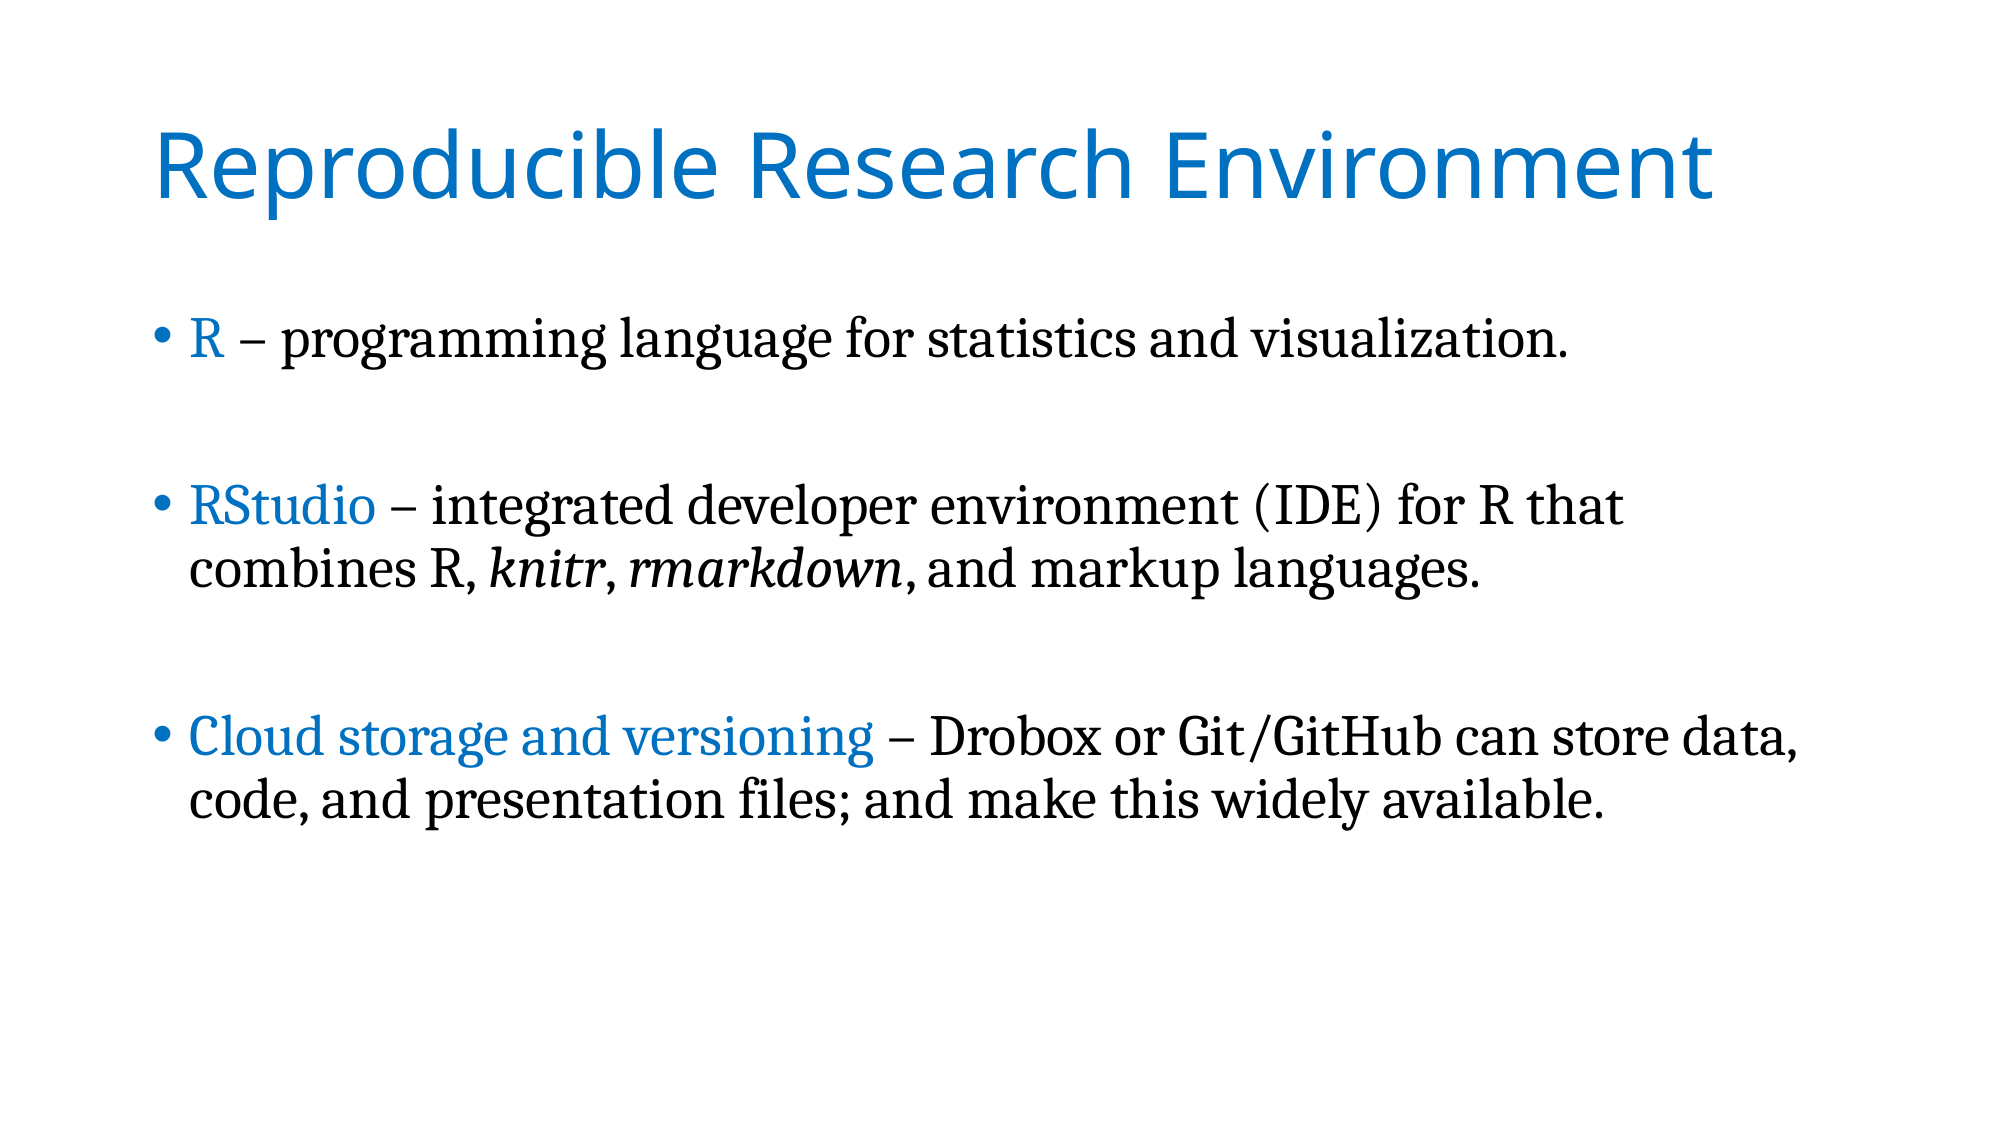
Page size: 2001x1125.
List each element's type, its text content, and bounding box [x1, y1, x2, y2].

title Reproducible Research Environment [137, 59, 1863, 278]
list R – programming language for statistics and visualization. RStudio – integrated developer environment (IDE) for R that combines R, knitr, rmarkdown, and markup languages. Cloud storage and versioning – Drobox or Git/GitHub can store data, code, and presentation files; and make this widely available. [137, 299, 1863, 1014]
